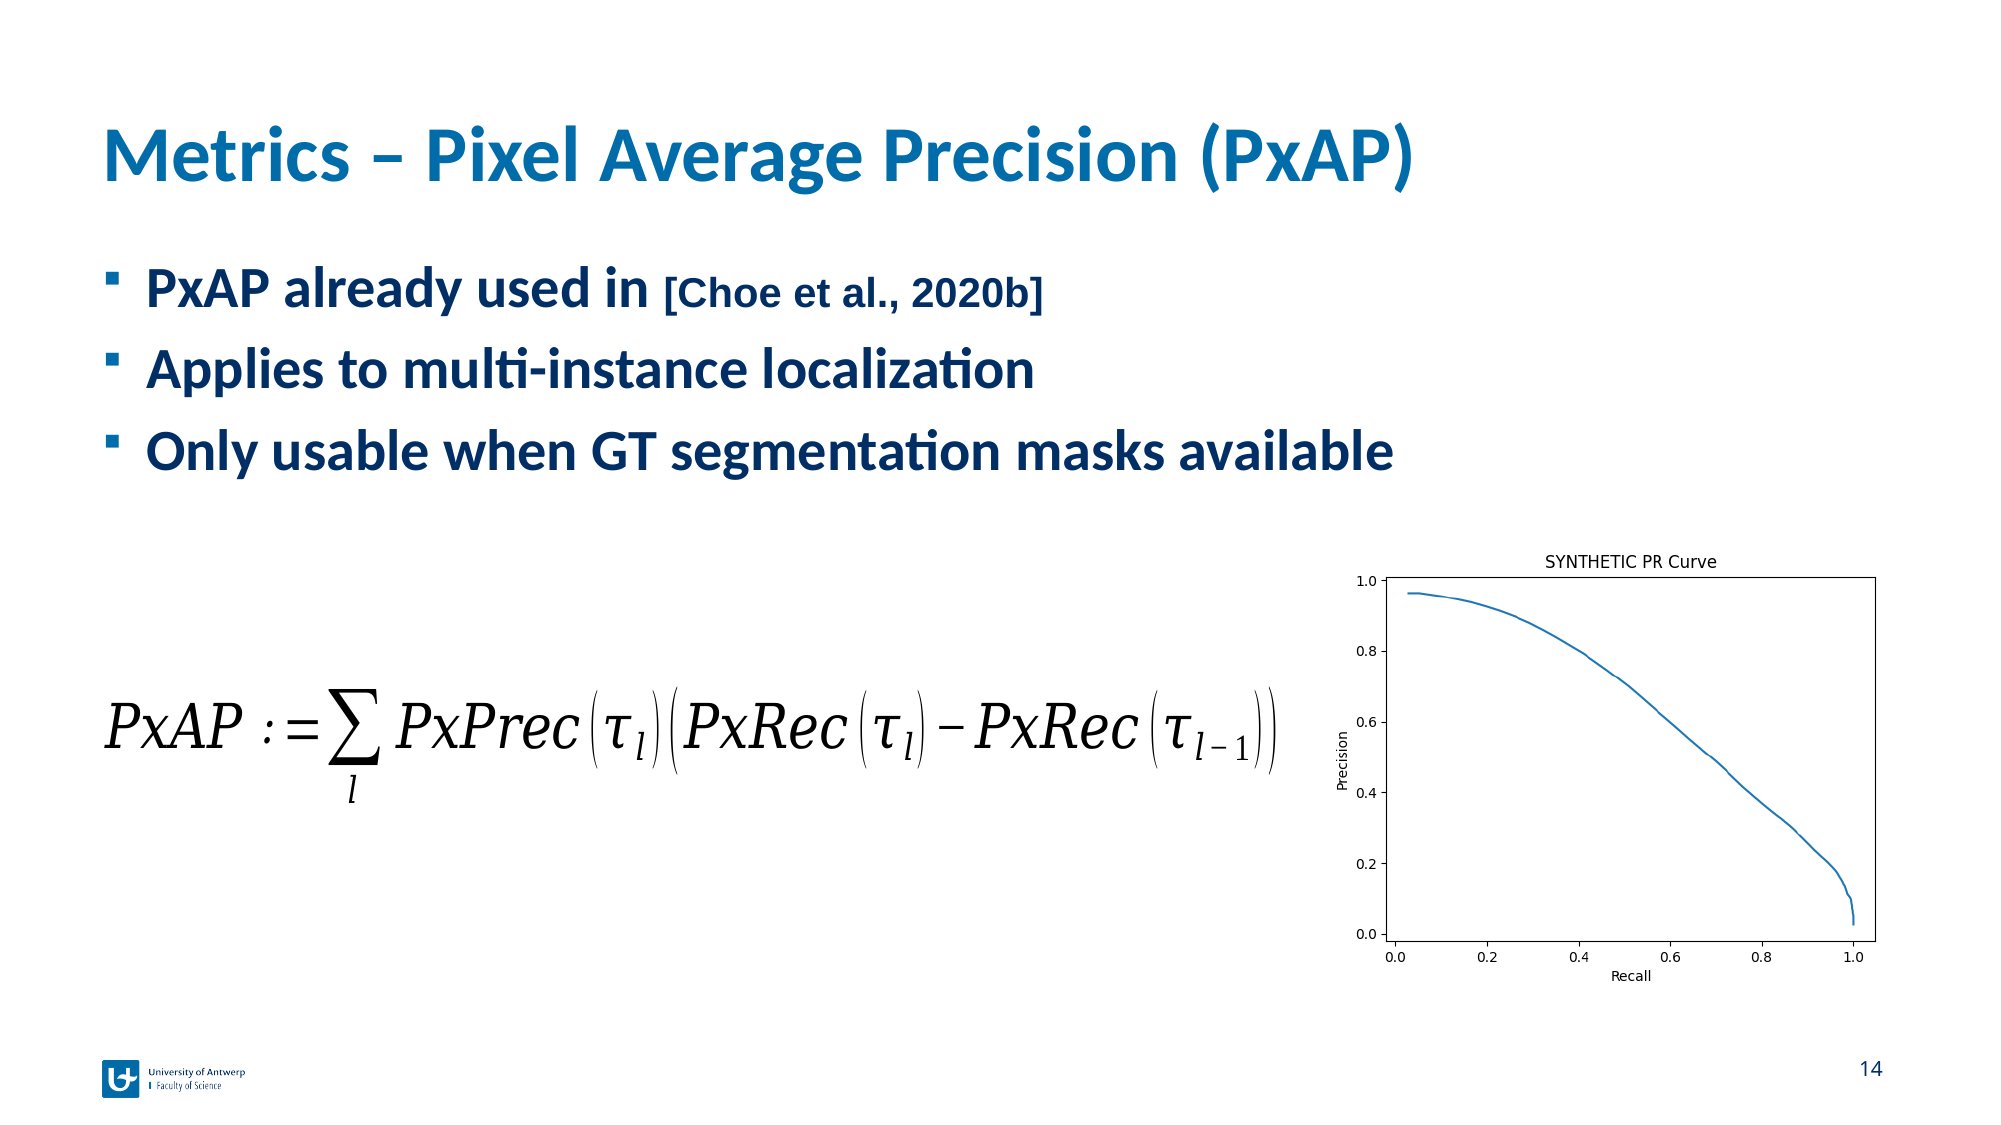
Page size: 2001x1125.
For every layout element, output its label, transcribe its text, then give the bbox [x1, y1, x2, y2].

list PxAP already used in [Choe et al., 2020b] Applies to multi-instance localization Only usable when GT segmentation masks available [102, 248, 1898, 1024]
picture [1307, 519, 1938, 993]
title Metrics – Pixel Average Precision (PxAP) [102, 101, 1898, 232]
slide_number 14 [1463, 1039, 1898, 1100]
picture [102, 1060, 245, 1098]
